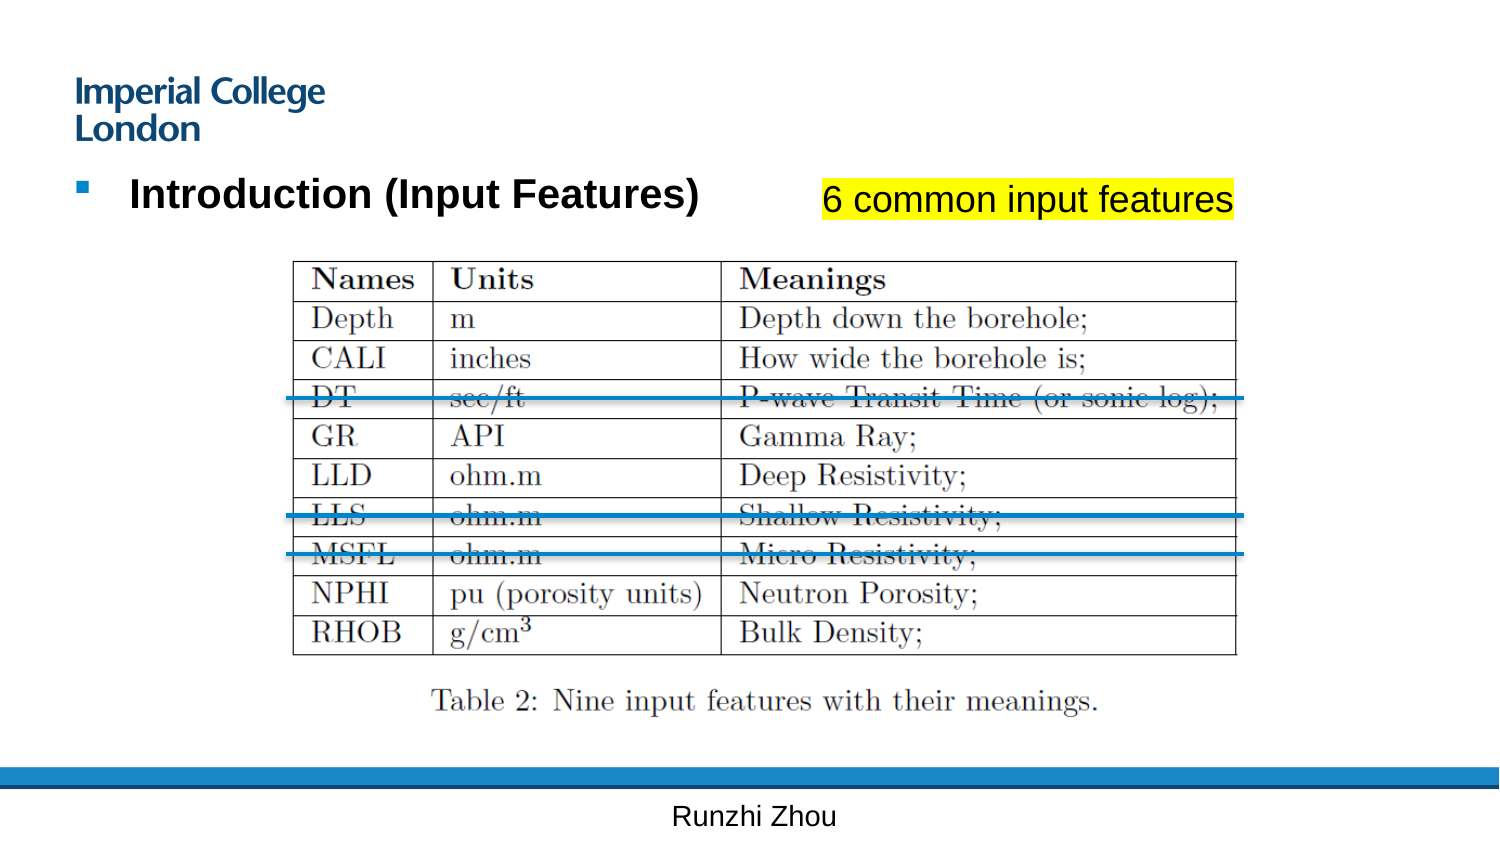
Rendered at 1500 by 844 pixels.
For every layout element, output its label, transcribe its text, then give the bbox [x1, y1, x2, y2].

picture [0, 0, 1499, 844]
text_box Runzhi Zhou [61, 797, 1448, 840]
text_box 6 common input features [807, 167, 1250, 209]
text_box Introduction (Input Features) [72, 167, 807, 242]
